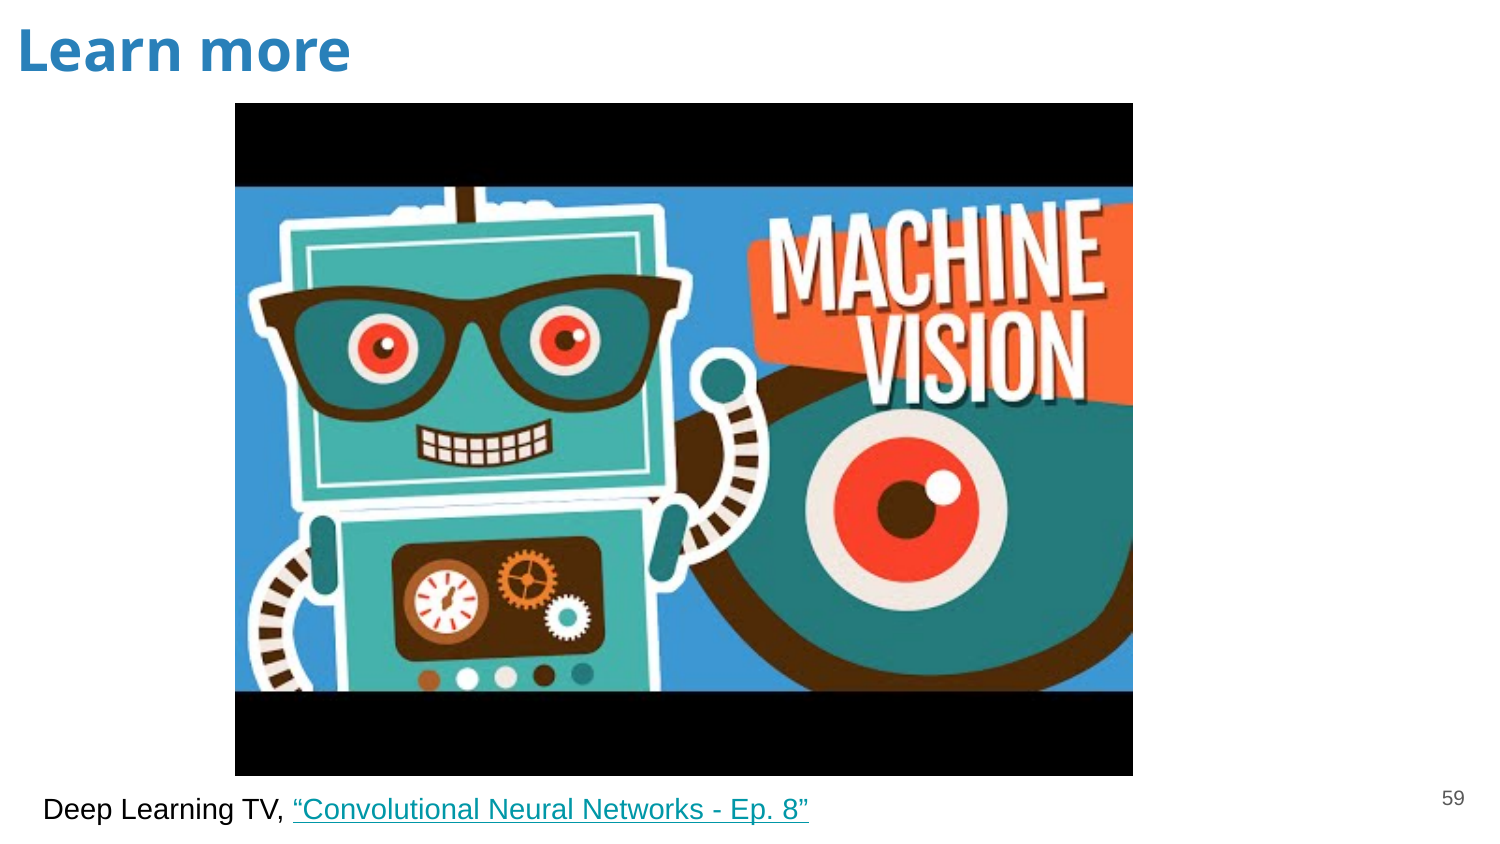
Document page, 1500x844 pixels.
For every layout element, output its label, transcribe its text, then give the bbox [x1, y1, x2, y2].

picture [234, 102, 1133, 777]
text_box Deep Learning TV, “Convolutional Neural Networks - Ep. 8” [27, 775, 1404, 832]
title Learn more [1, 0, 1399, 92]
slide_number ‹#› [1389, 764, 1480, 830]
